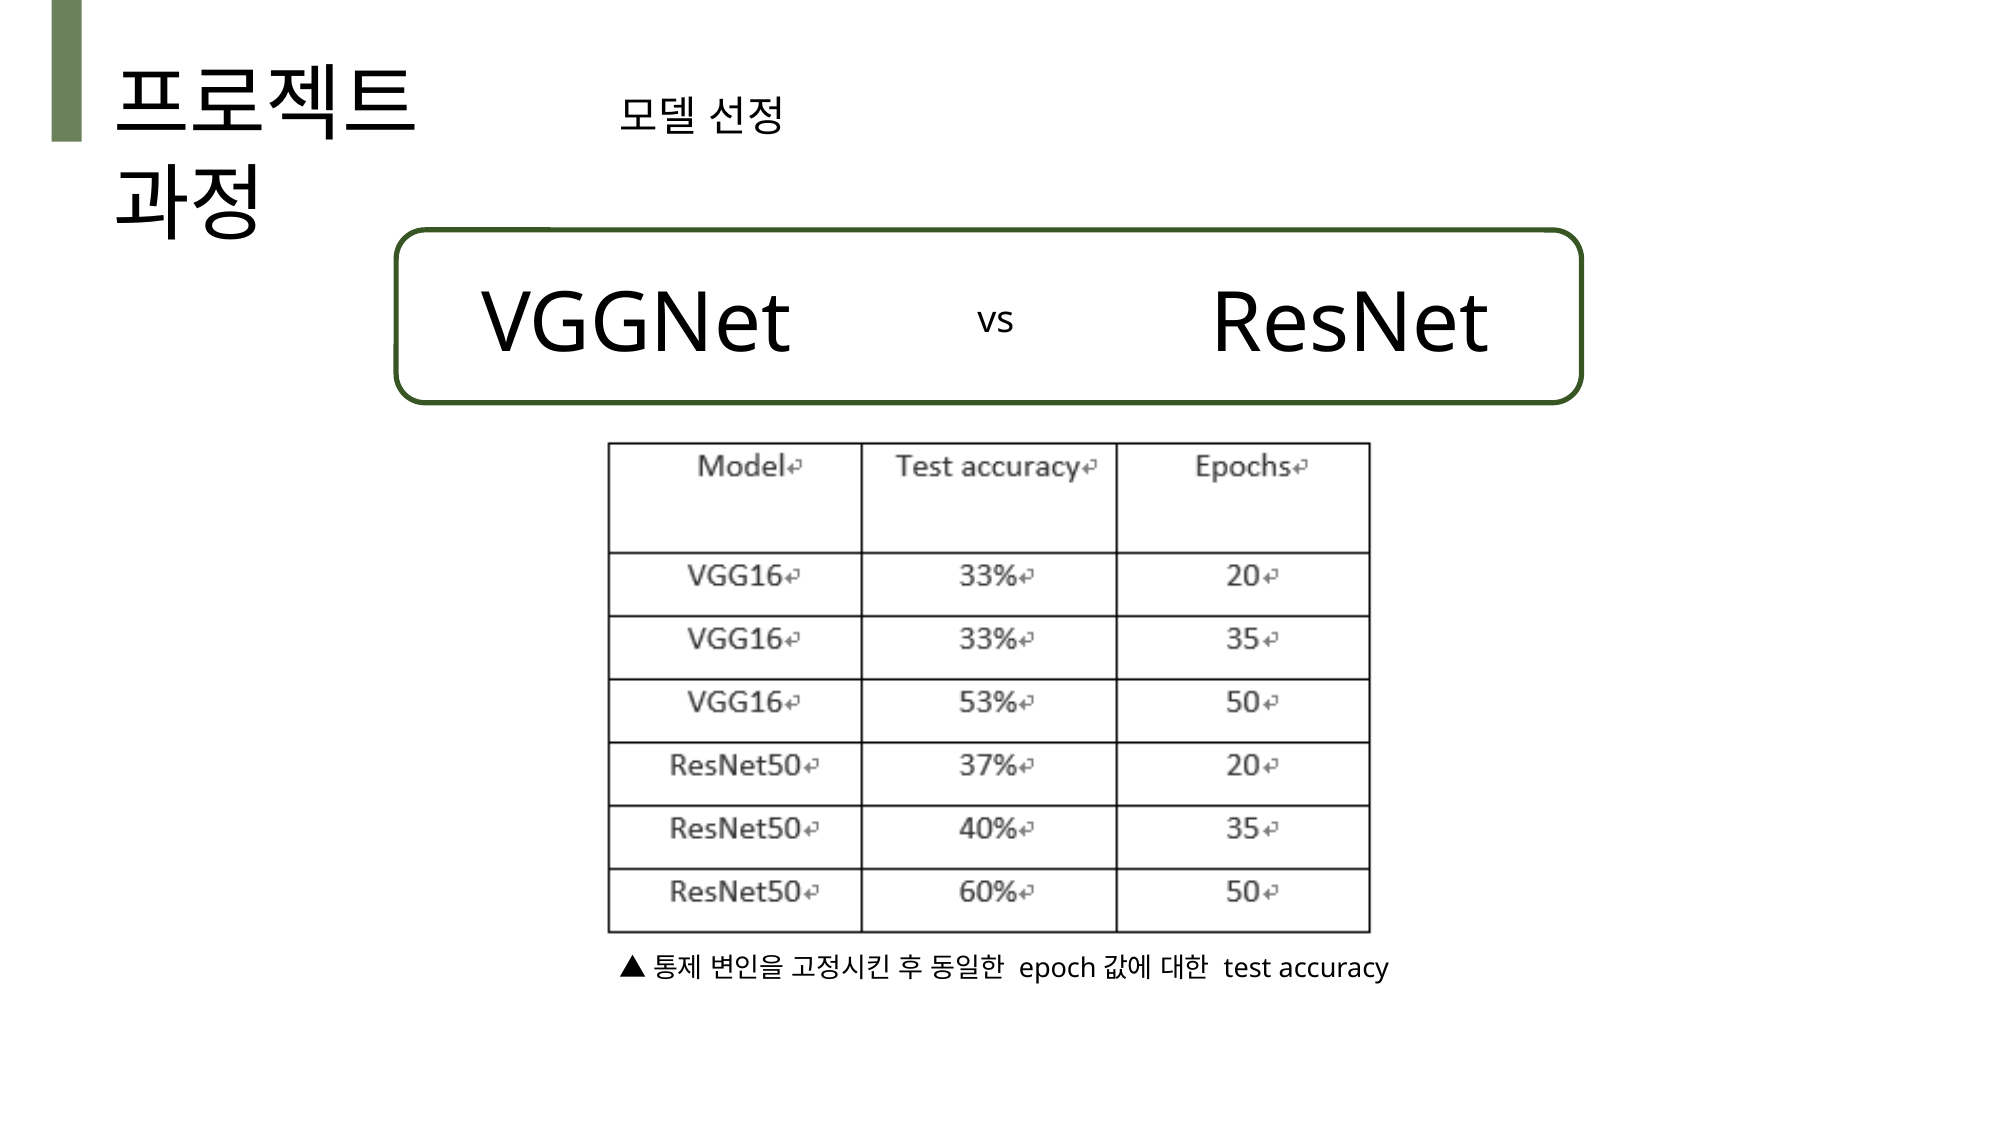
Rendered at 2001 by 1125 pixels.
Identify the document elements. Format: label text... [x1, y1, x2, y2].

text_box 프로젝트 과정 [98, 43, 605, 258]
text_box [395, 228, 1583, 404]
picture [505, 420, 1393, 949]
text_box 모델 선정 [604, 82, 1044, 147]
text_box [51, 0, 83, 143]
text_box ▲통제 변인을 고정시킨 후 동일한 epoch값에 대한 test accuracy [604, 942, 1437, 990]
